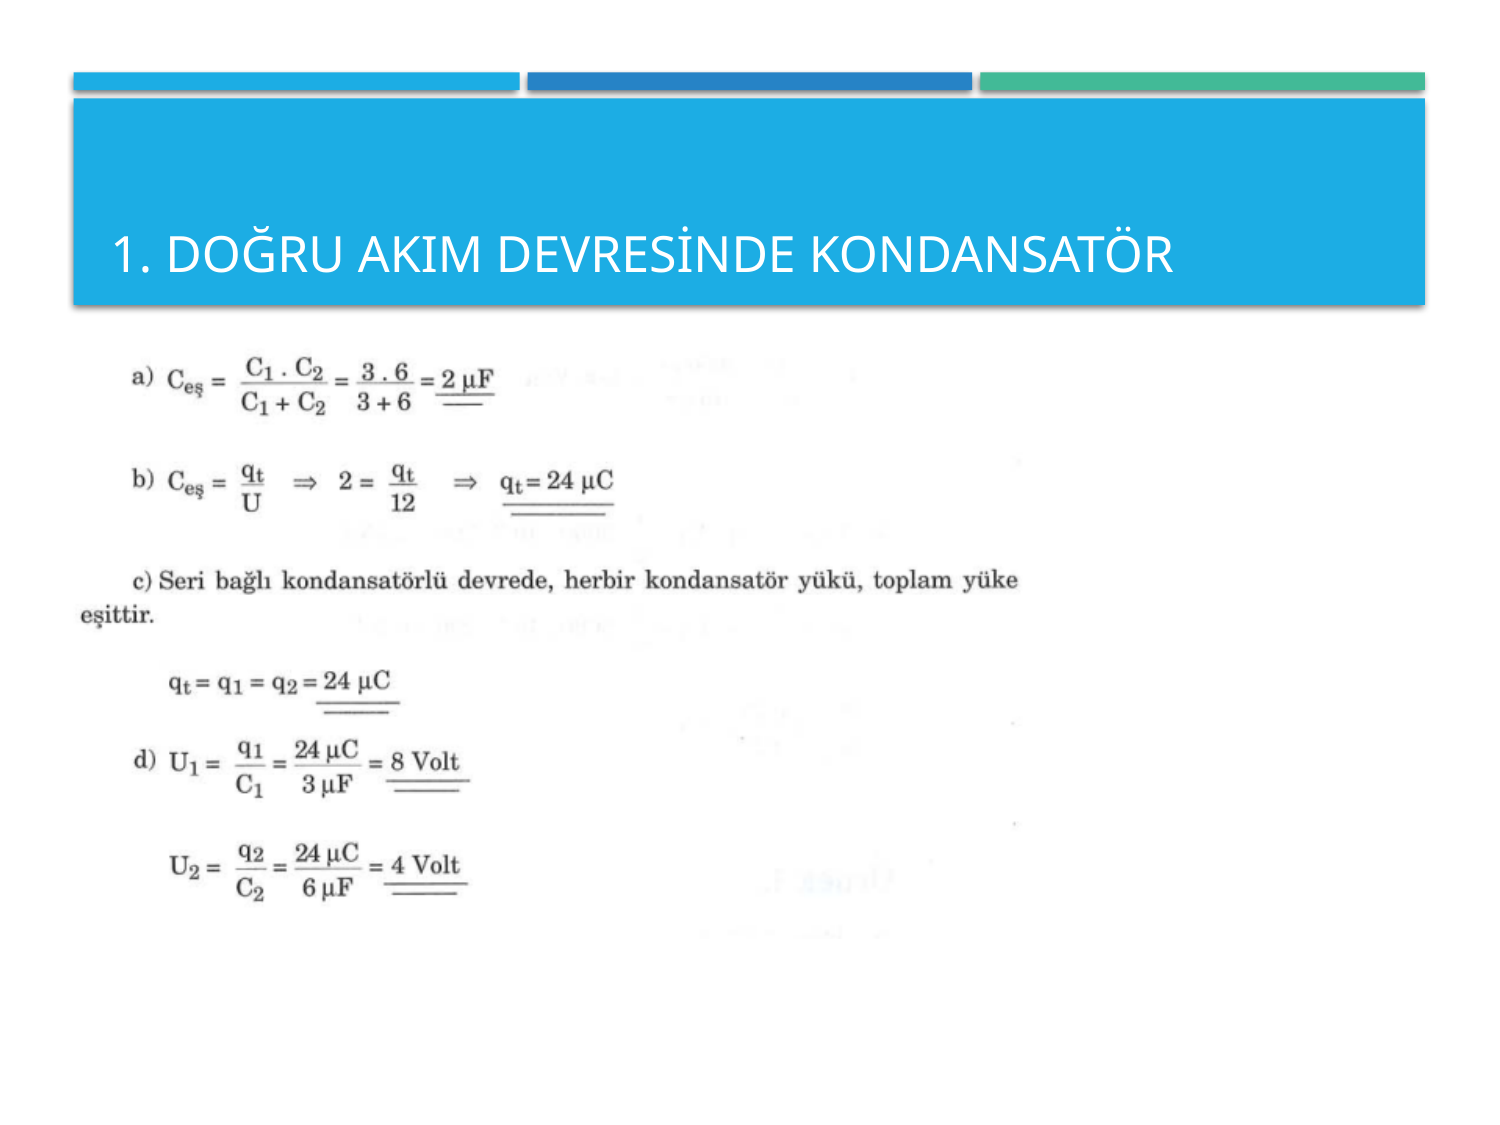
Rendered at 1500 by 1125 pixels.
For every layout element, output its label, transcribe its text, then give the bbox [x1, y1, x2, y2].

title 1. DOĞRU AKIM DEVRESİNDE KONDANSATÖR [95, 112, 1406, 291]
picture [70, 339, 1033, 940]
